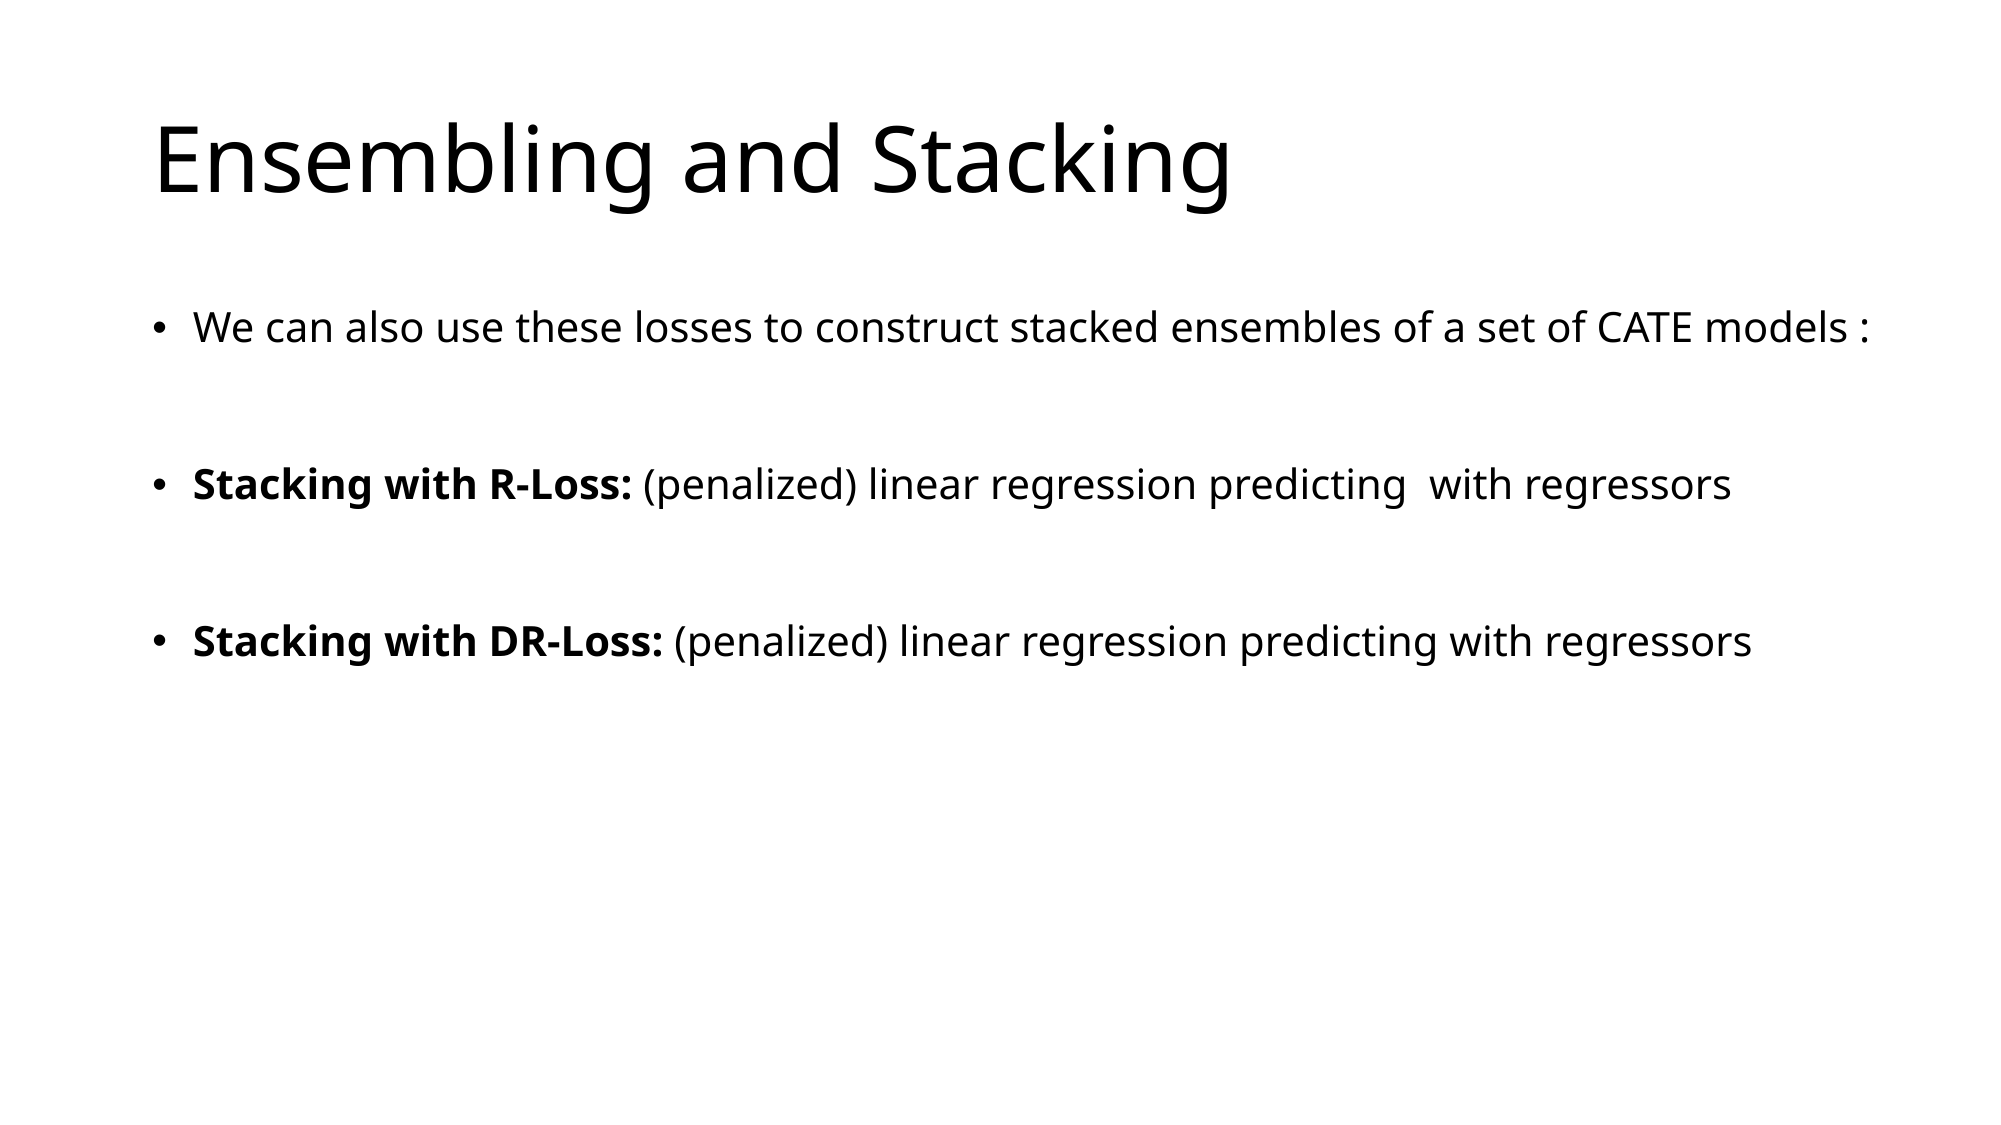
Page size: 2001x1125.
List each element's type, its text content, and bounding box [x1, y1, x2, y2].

title Ensembling and Stacking [137, 53, 1863, 272]
